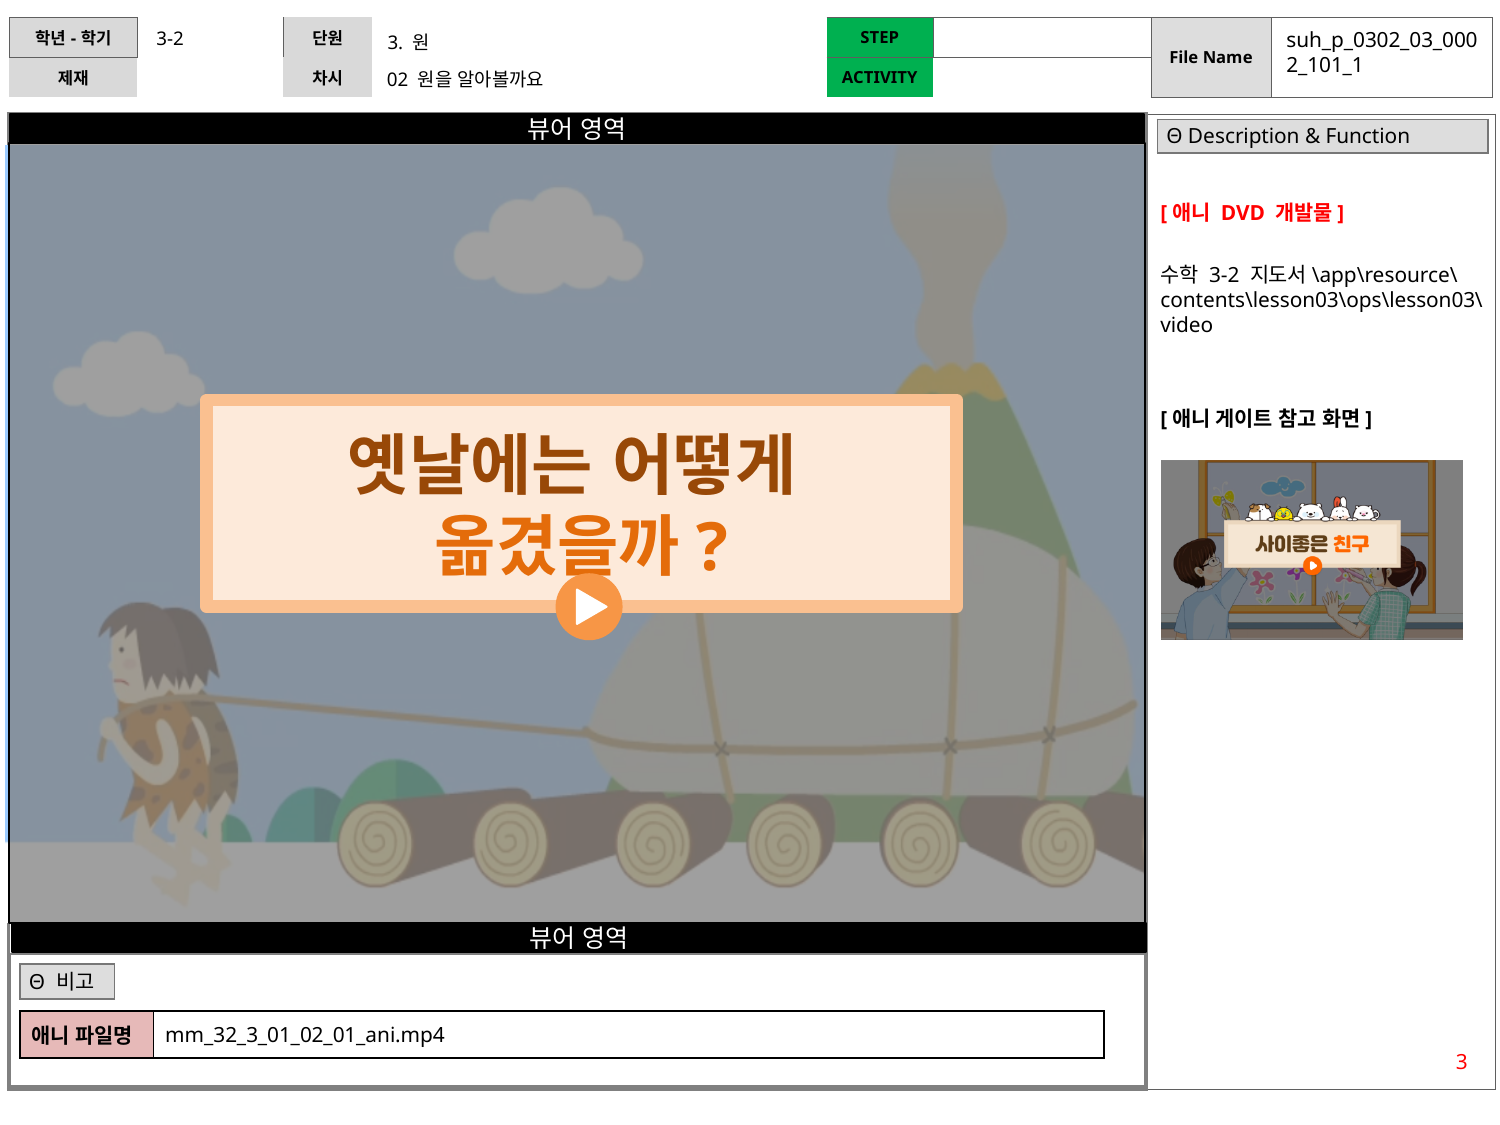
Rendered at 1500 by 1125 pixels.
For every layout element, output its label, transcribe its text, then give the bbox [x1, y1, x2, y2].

text_box 3-2 [141, 18, 284, 55]
text_box 02 원을 알아볼까요 [372, 60, 821, 96]
picture [1161, 459, 1463, 640]
text_box suh_p_0302_03_0002_101_1 [1271, 18, 1500, 84]
text_box 3. 원 [372, 23, 828, 48]
table_header Θ Description & Function [1158, 120, 1487, 152]
picture [5, 145, 1146, 923]
text_box [7, 141, 1147, 146]
table_header 애니 파일명 [21, 1012, 153, 1057]
text_box [애니 DVD 개발물] 수학 3-2 지도서\app\resource\contents\lesson03\ops\lesson03\video [애니 게이트 참고 화면] [1150, 160, 1500, 563]
table_header mm_32_3_01_02_01_ani.mp4 [154, 1012, 1103, 1057]
